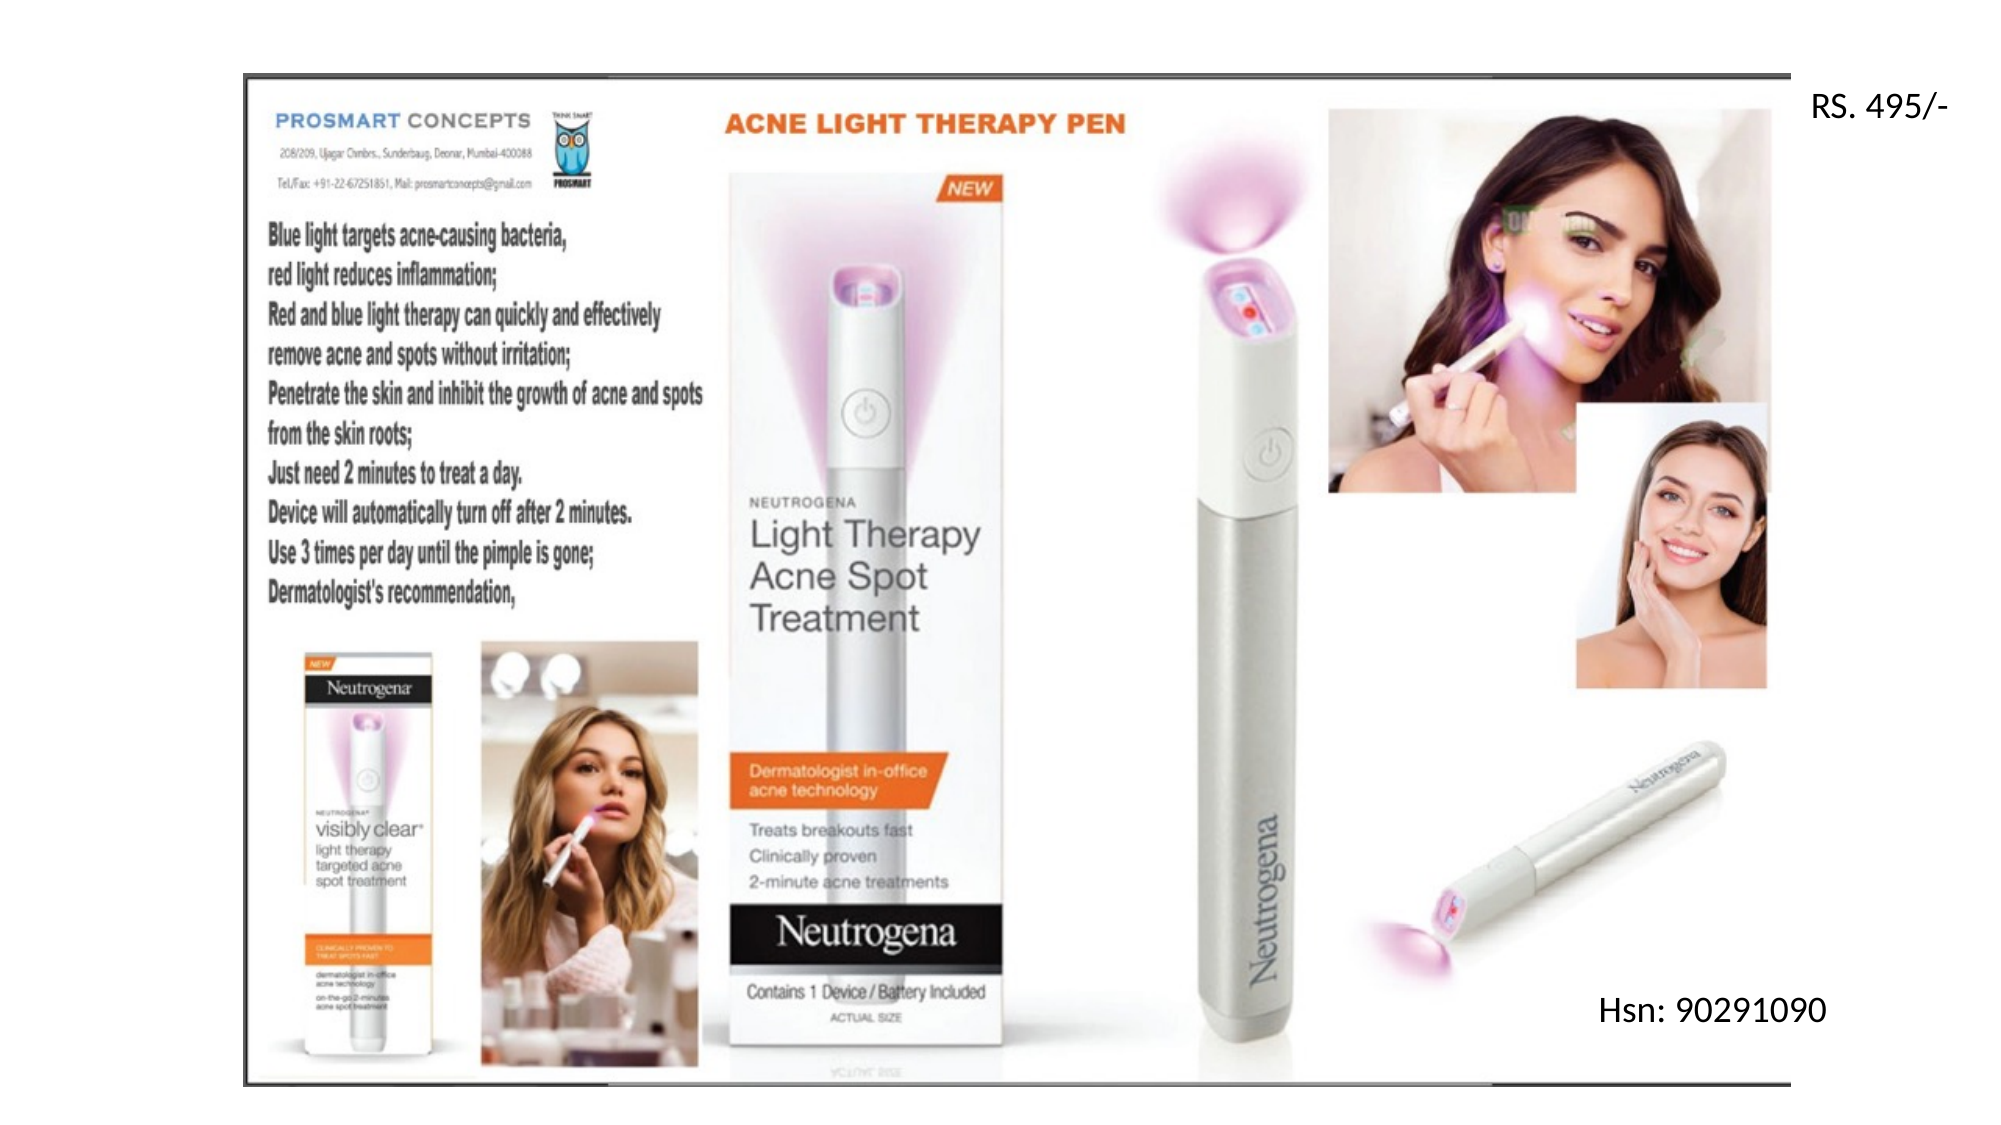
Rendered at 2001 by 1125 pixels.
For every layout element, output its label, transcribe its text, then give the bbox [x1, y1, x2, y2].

picture [242, 73, 1791, 1088]
text_box RS. 495/- [1803, 73, 1961, 134]
text_box Hsn: 90291090 [1791, 977, 1859, 1038]
